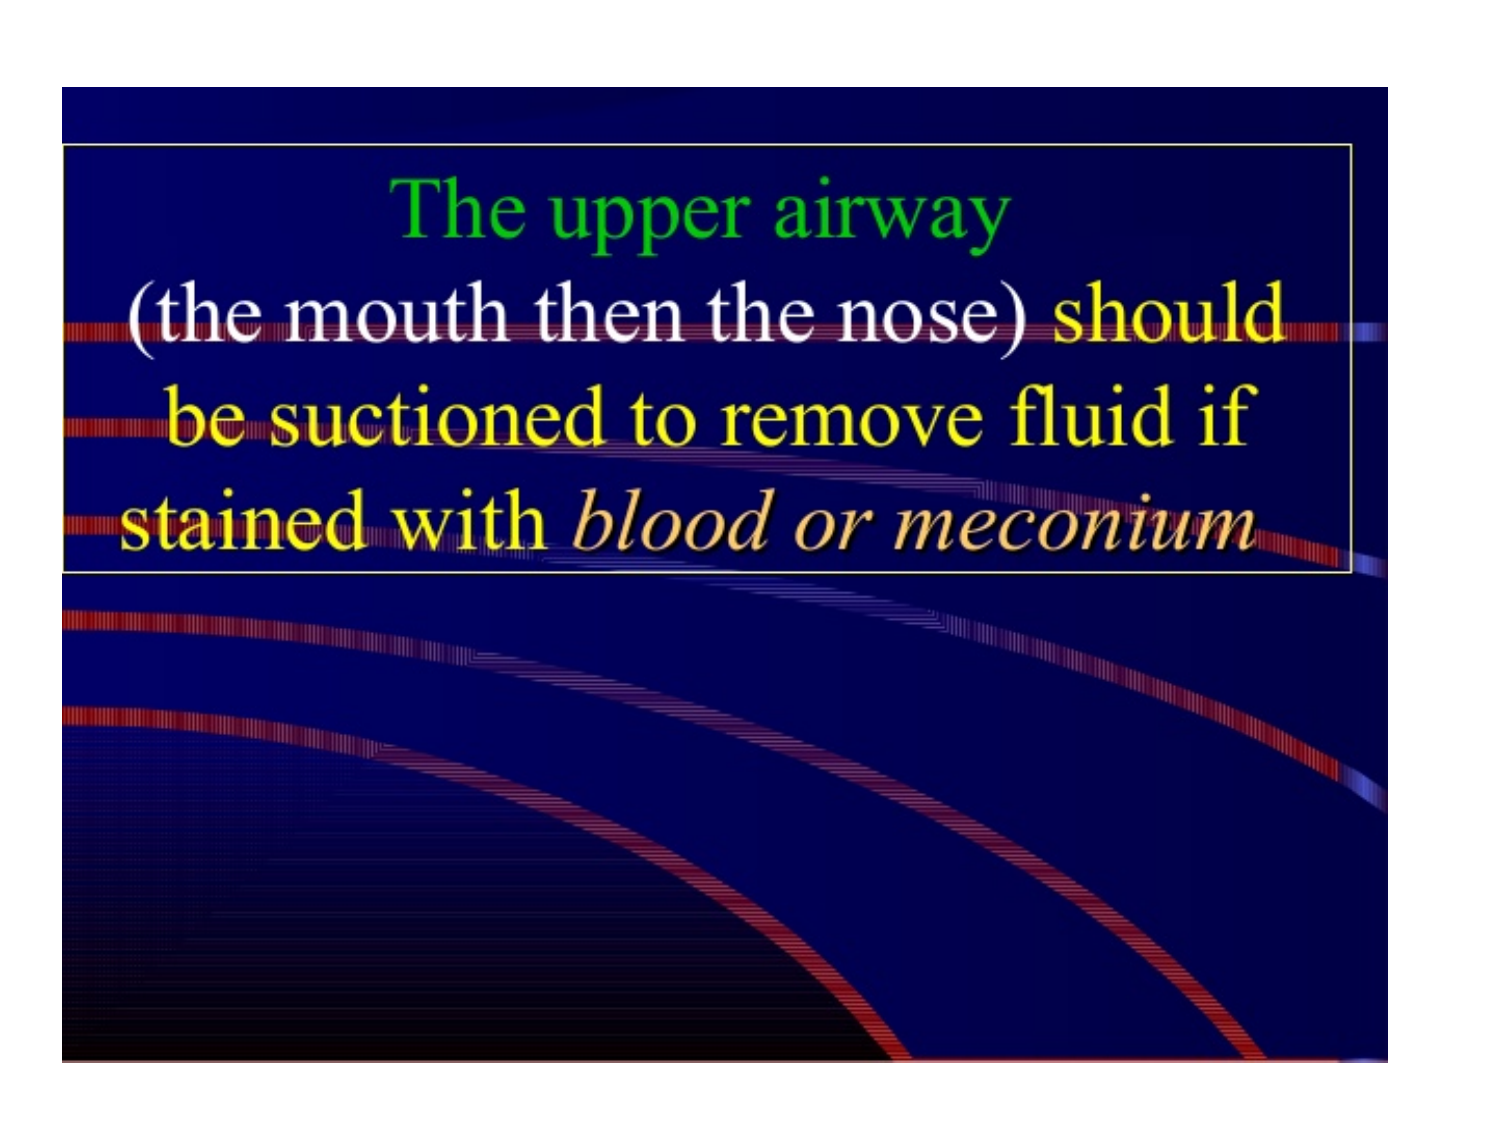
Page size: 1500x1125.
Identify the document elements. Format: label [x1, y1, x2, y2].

picture [62, 87, 1388, 1063]
